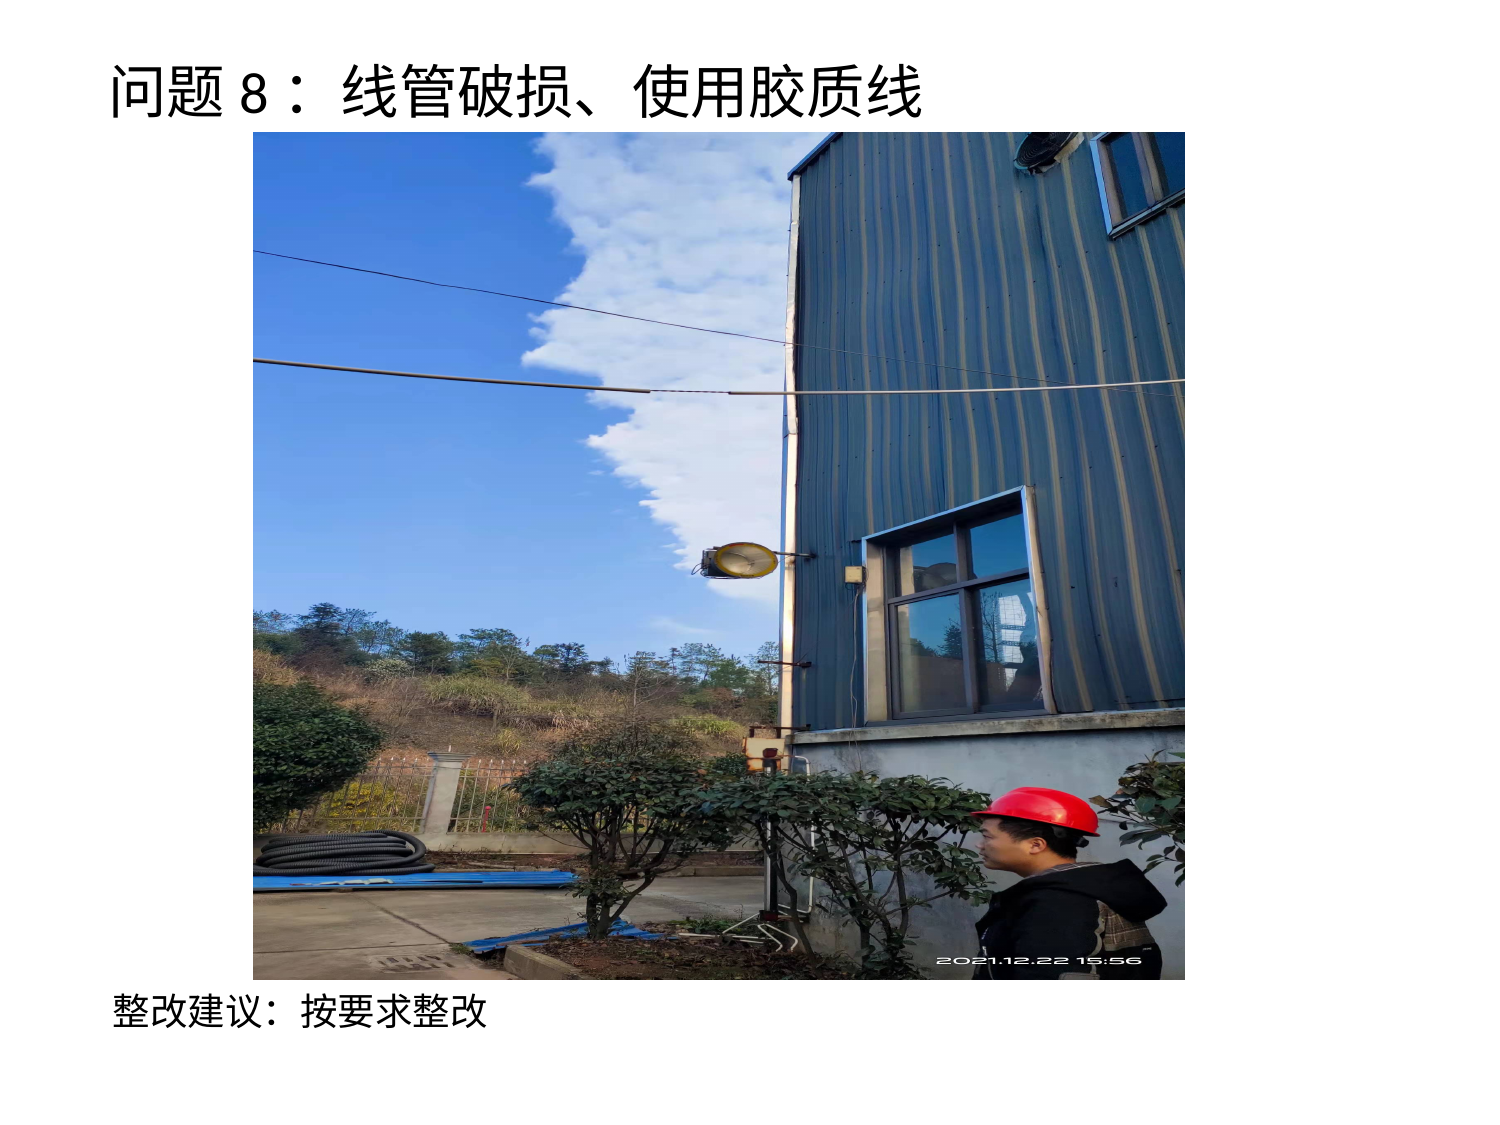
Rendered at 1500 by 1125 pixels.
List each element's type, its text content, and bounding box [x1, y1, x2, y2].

text_box 整改建议：按要求整改 [98, 980, 1402, 1040]
picture [253, 132, 1185, 981]
title 问题8：线管破损、使用胶质线 [93, 46, 1444, 133]
